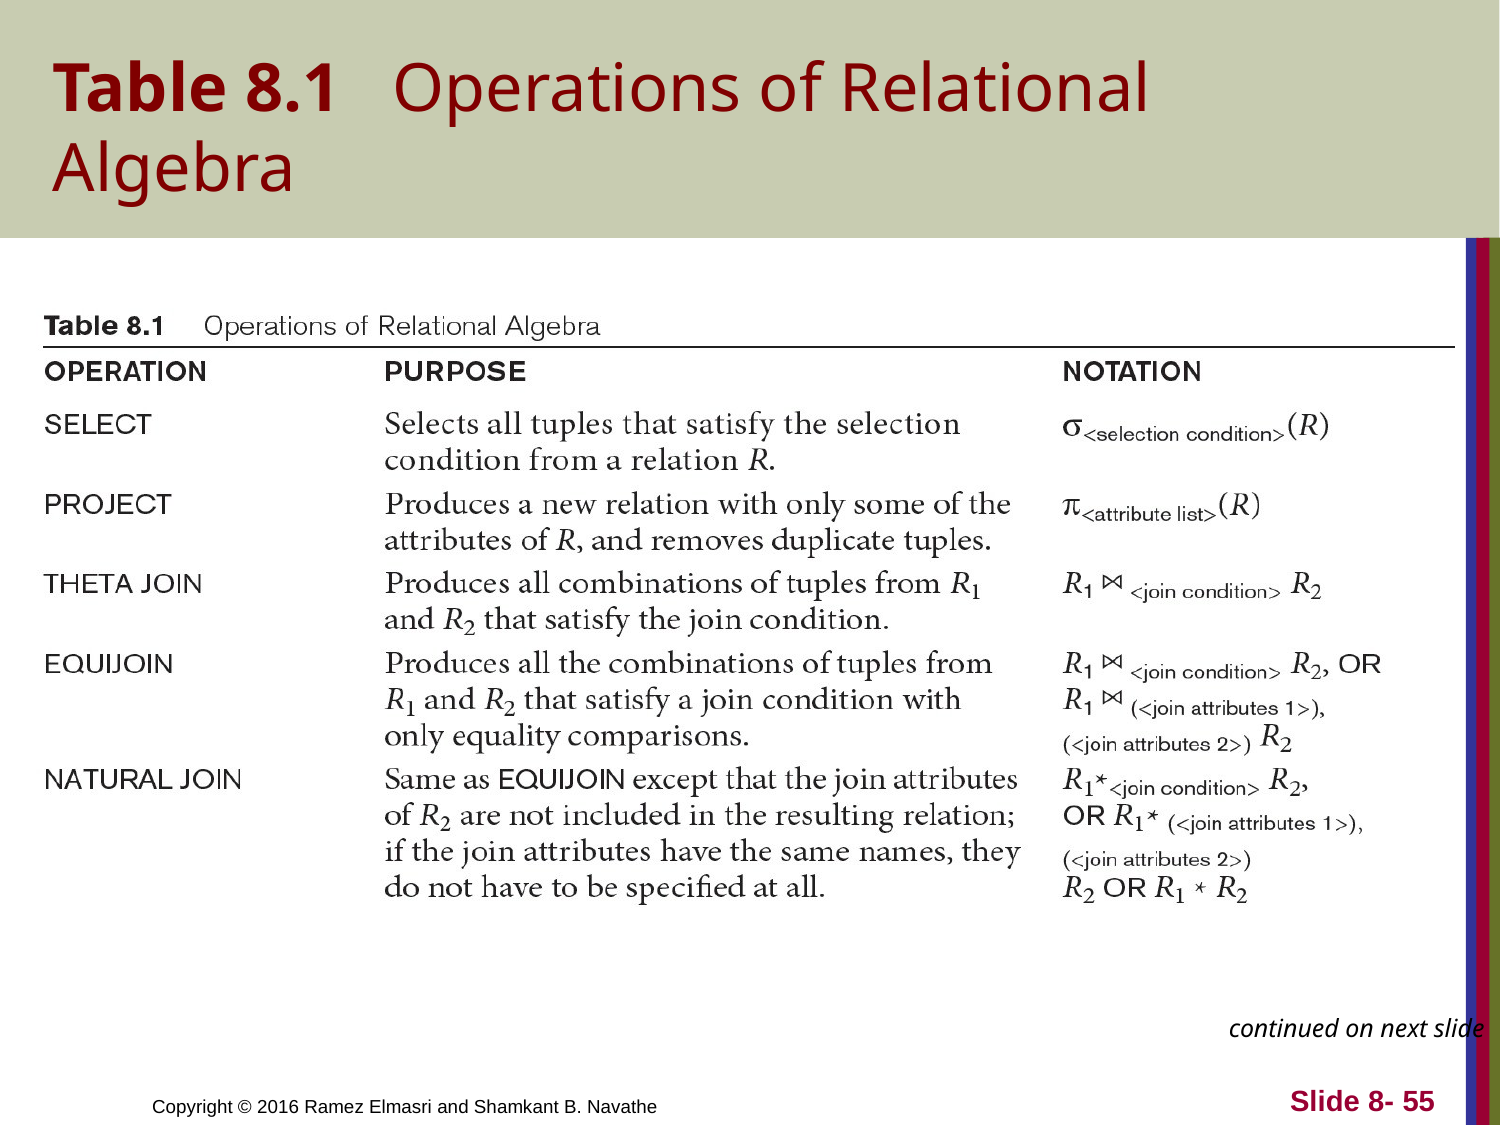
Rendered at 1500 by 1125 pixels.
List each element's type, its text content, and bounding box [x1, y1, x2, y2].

slide_number Slide 8- 55 [1137, 1049, 1451, 1125]
text_box continued on next slide [929, 1004, 1500, 1050]
title Table 8.1 Operations of Relational Algebra [37, 49, 1317, 213]
picture [36, 308, 1462, 909]
